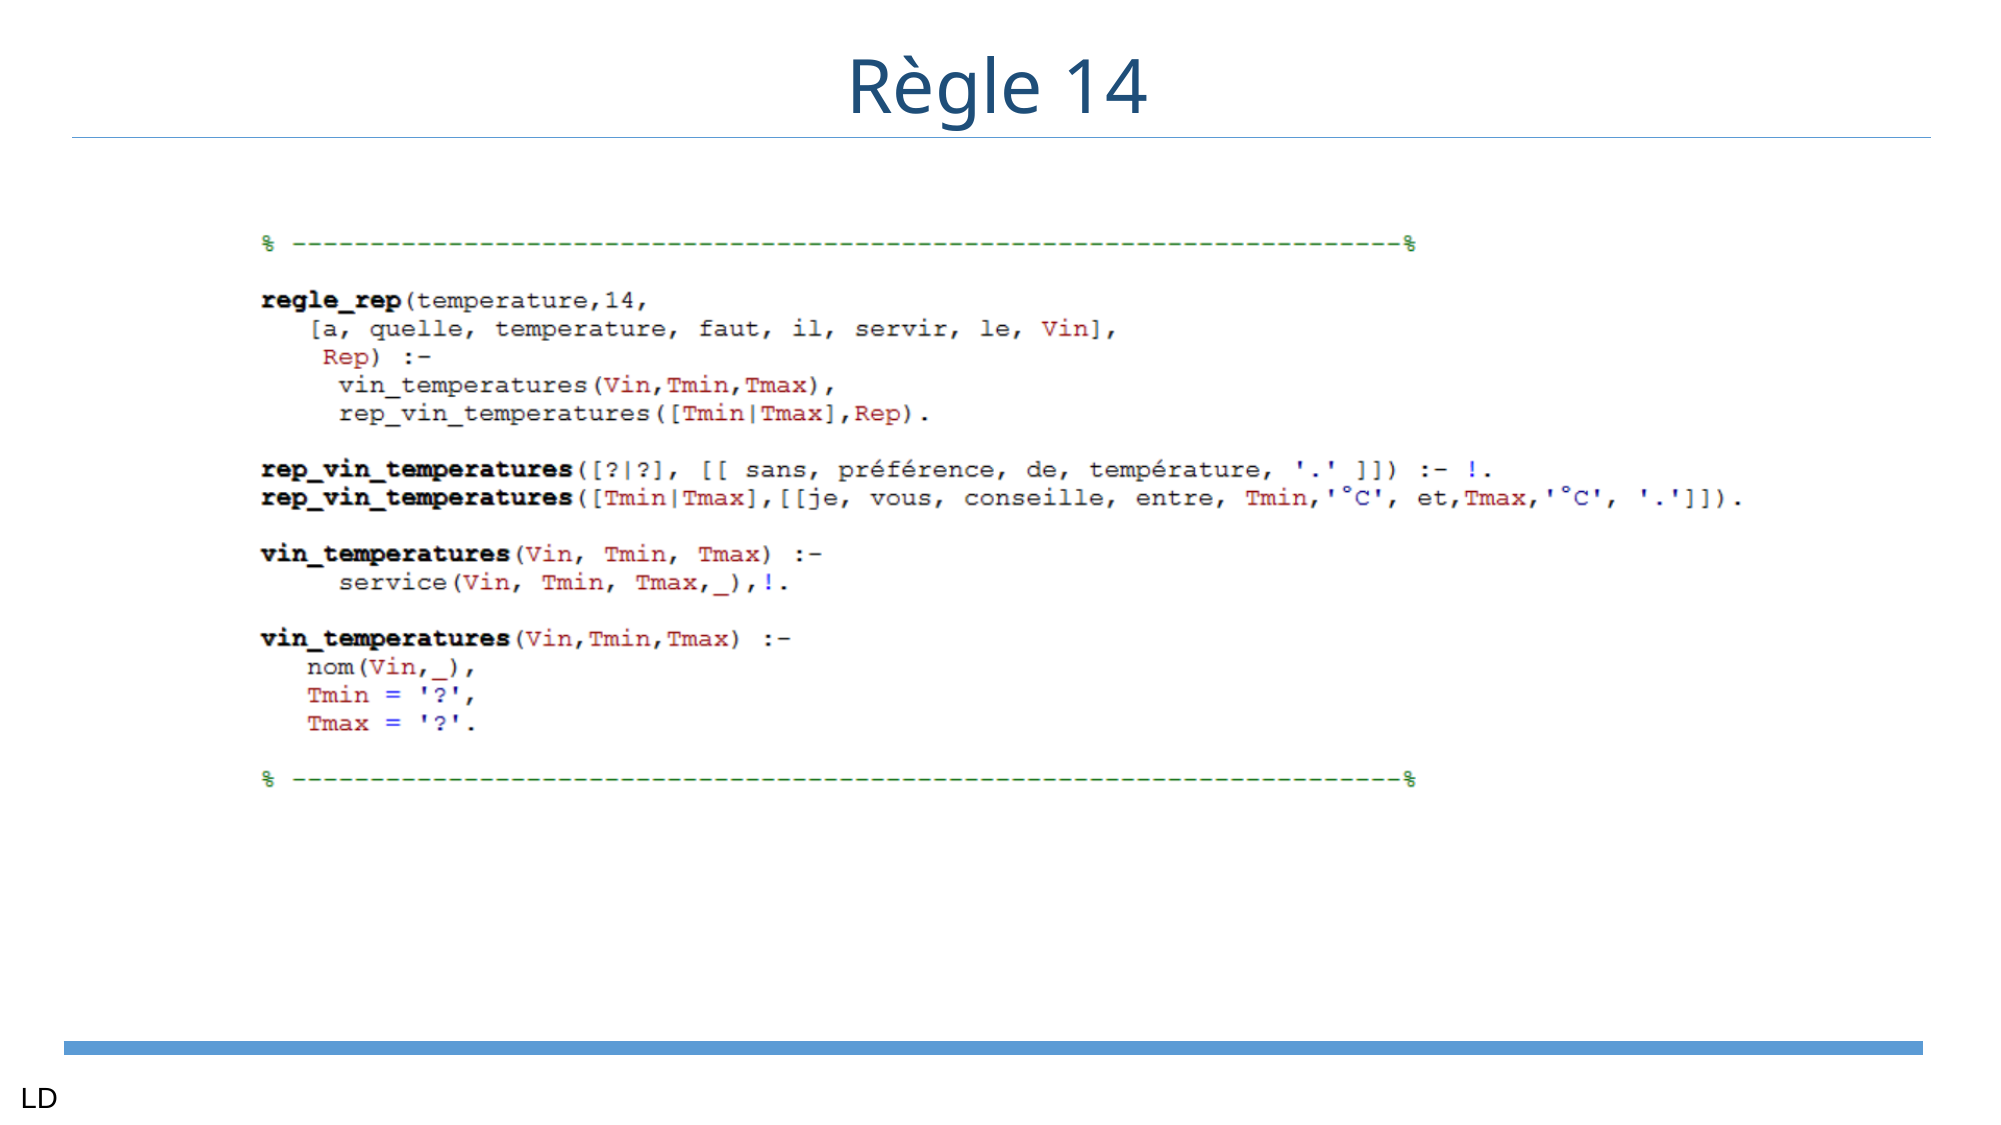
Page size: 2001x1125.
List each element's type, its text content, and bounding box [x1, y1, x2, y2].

text_box Règle 14 [72, 31, 1923, 137]
picture [258, 227, 1787, 802]
text_box LD [5, 1063, 82, 1116]
